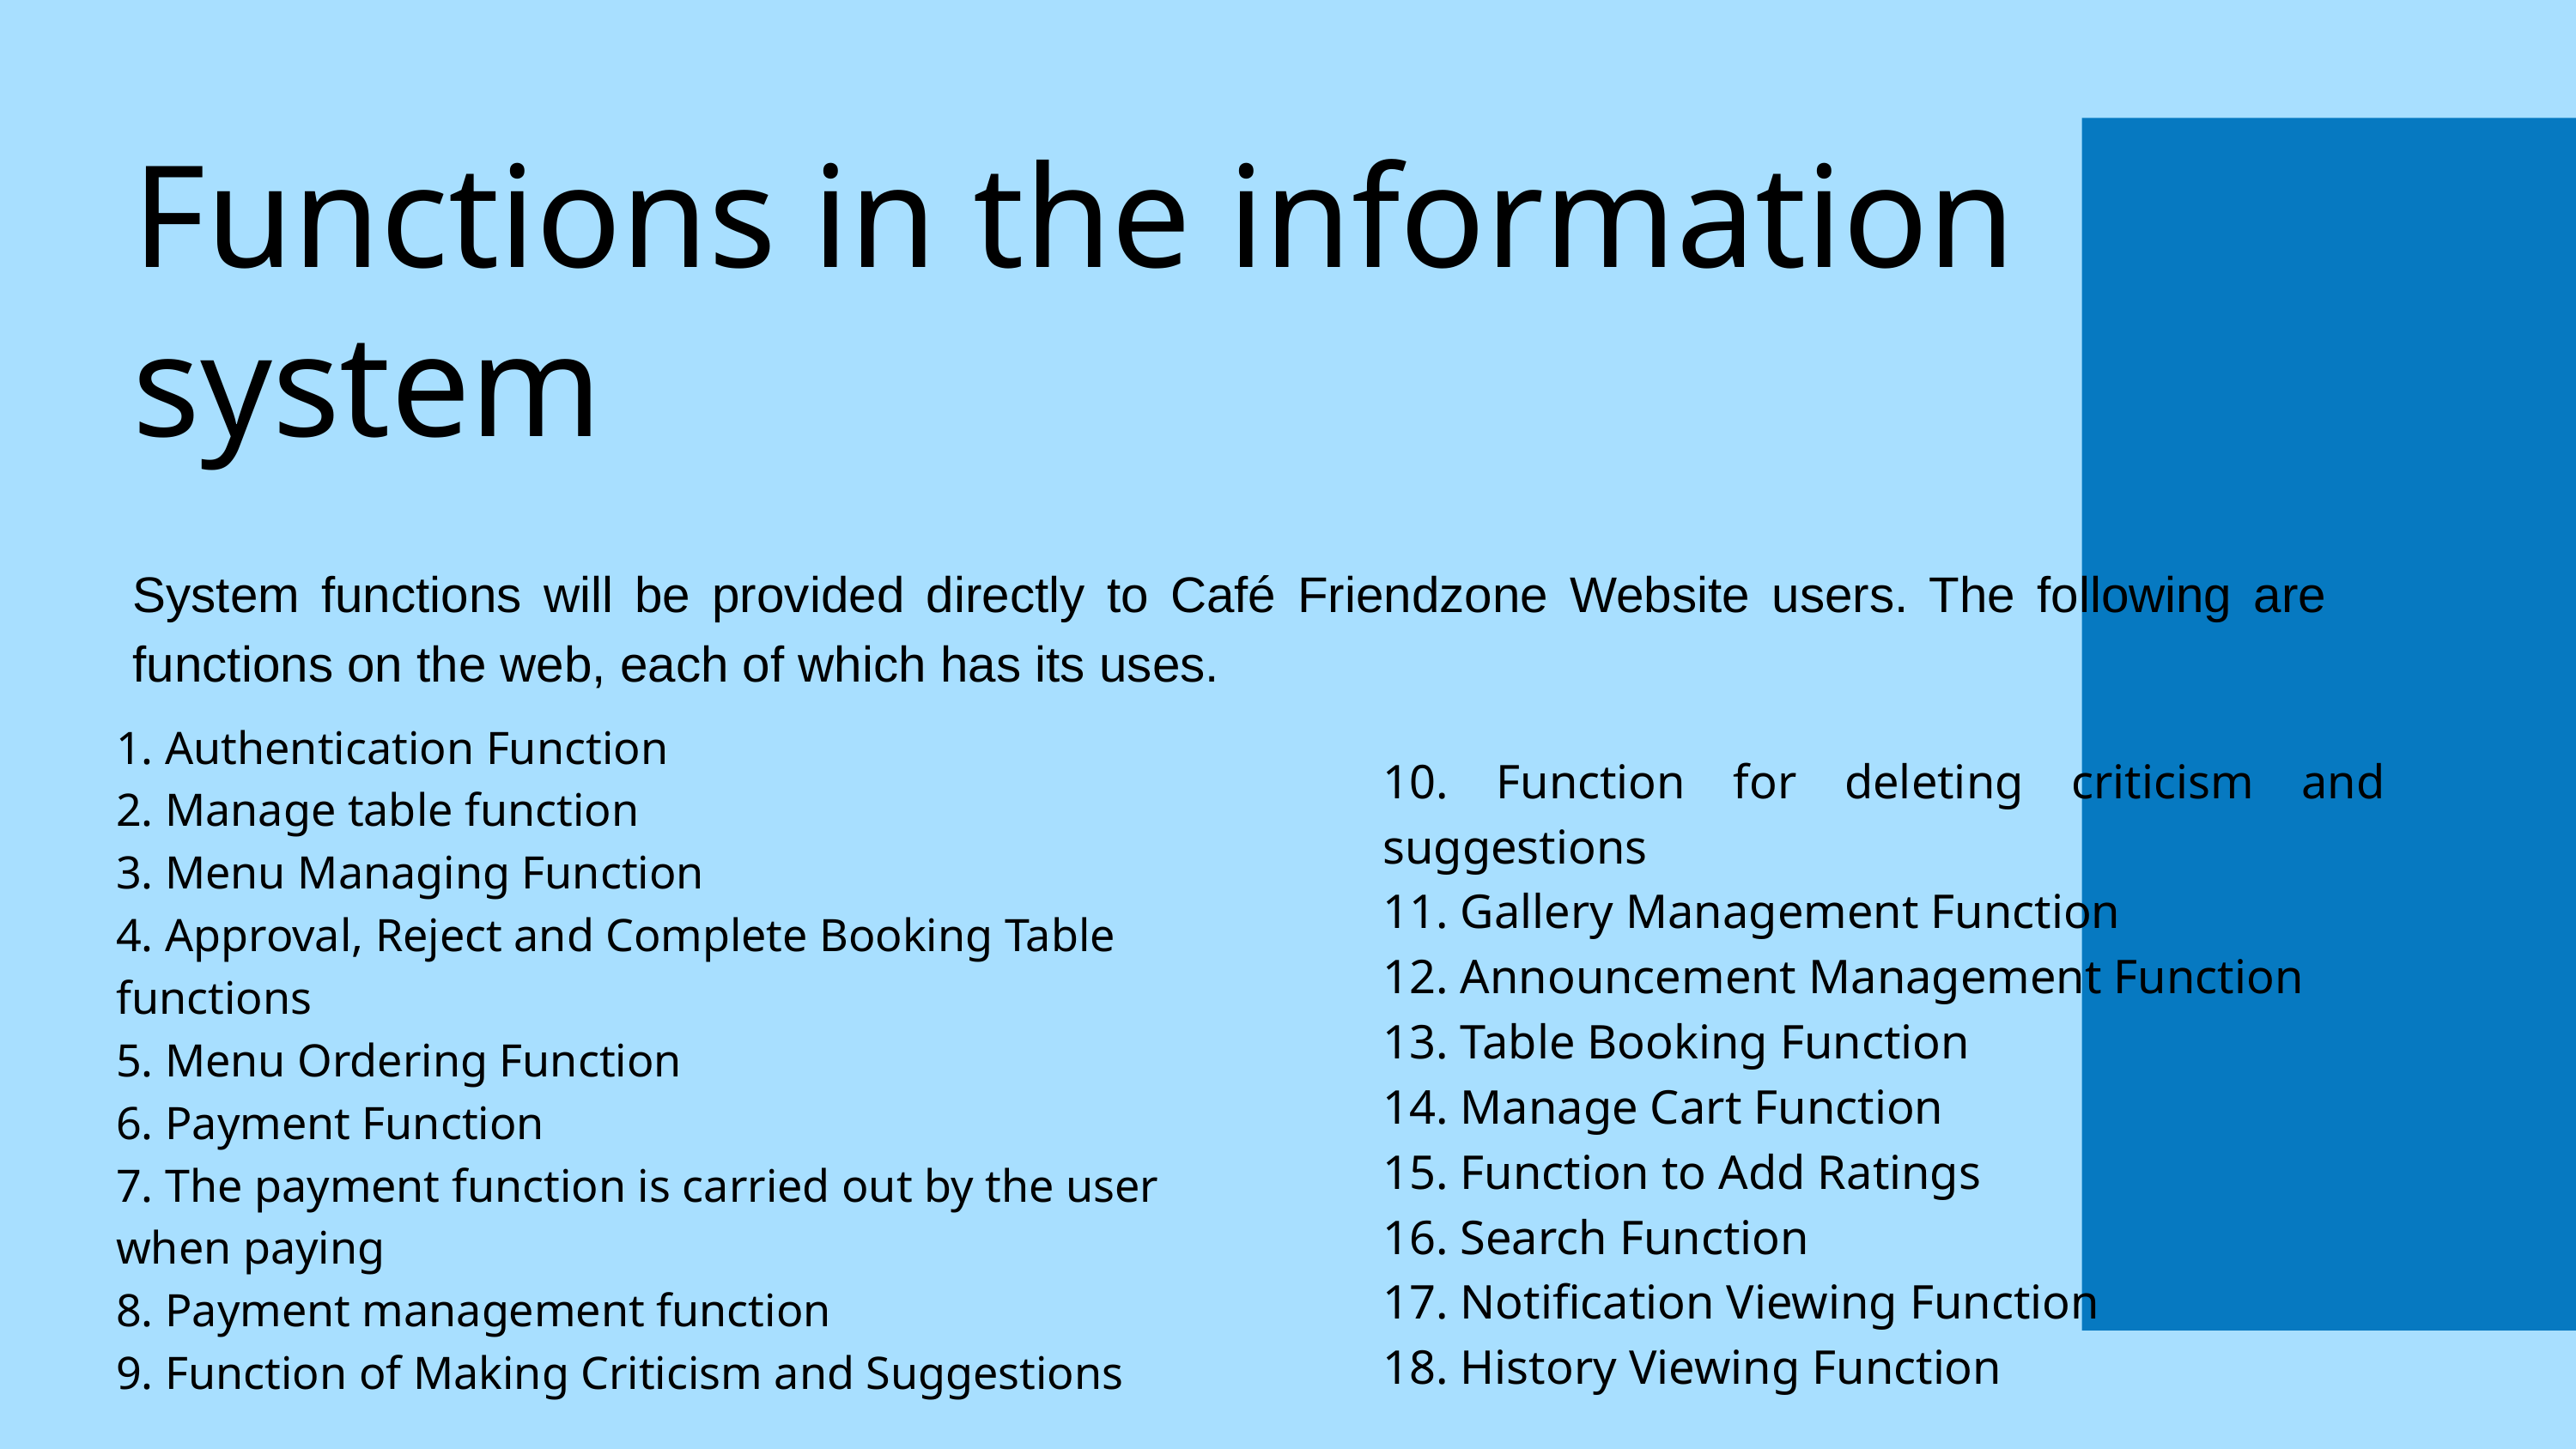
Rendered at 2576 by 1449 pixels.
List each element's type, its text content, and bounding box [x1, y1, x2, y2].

text_box [2081, 118, 2576, 1331]
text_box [132, 144, 2330, 694]
text_box 1. Authentication Function 2. Manage table function 3. Menu Managing Function 4. Approval, Reject and Complete Booking Table functions 5. Menu Ordering Function 6. Payment Function 7. The payment function is carried out by the user when paying 8. Payment management function 9. Function of Making Criticism and Suggestions [116, 710, 1231, 1449]
text_box 10. Function for deleting criticism and suggestions 11. Gallery Management Function 12. Announcement Management Function 13. Table Booking Function 14. Manage Cart Function 15. Function to Add Ratings 16. Search Function 17. Notification Viewing Function 18. History Viewing Function [1382, 743, 2386, 1394]
